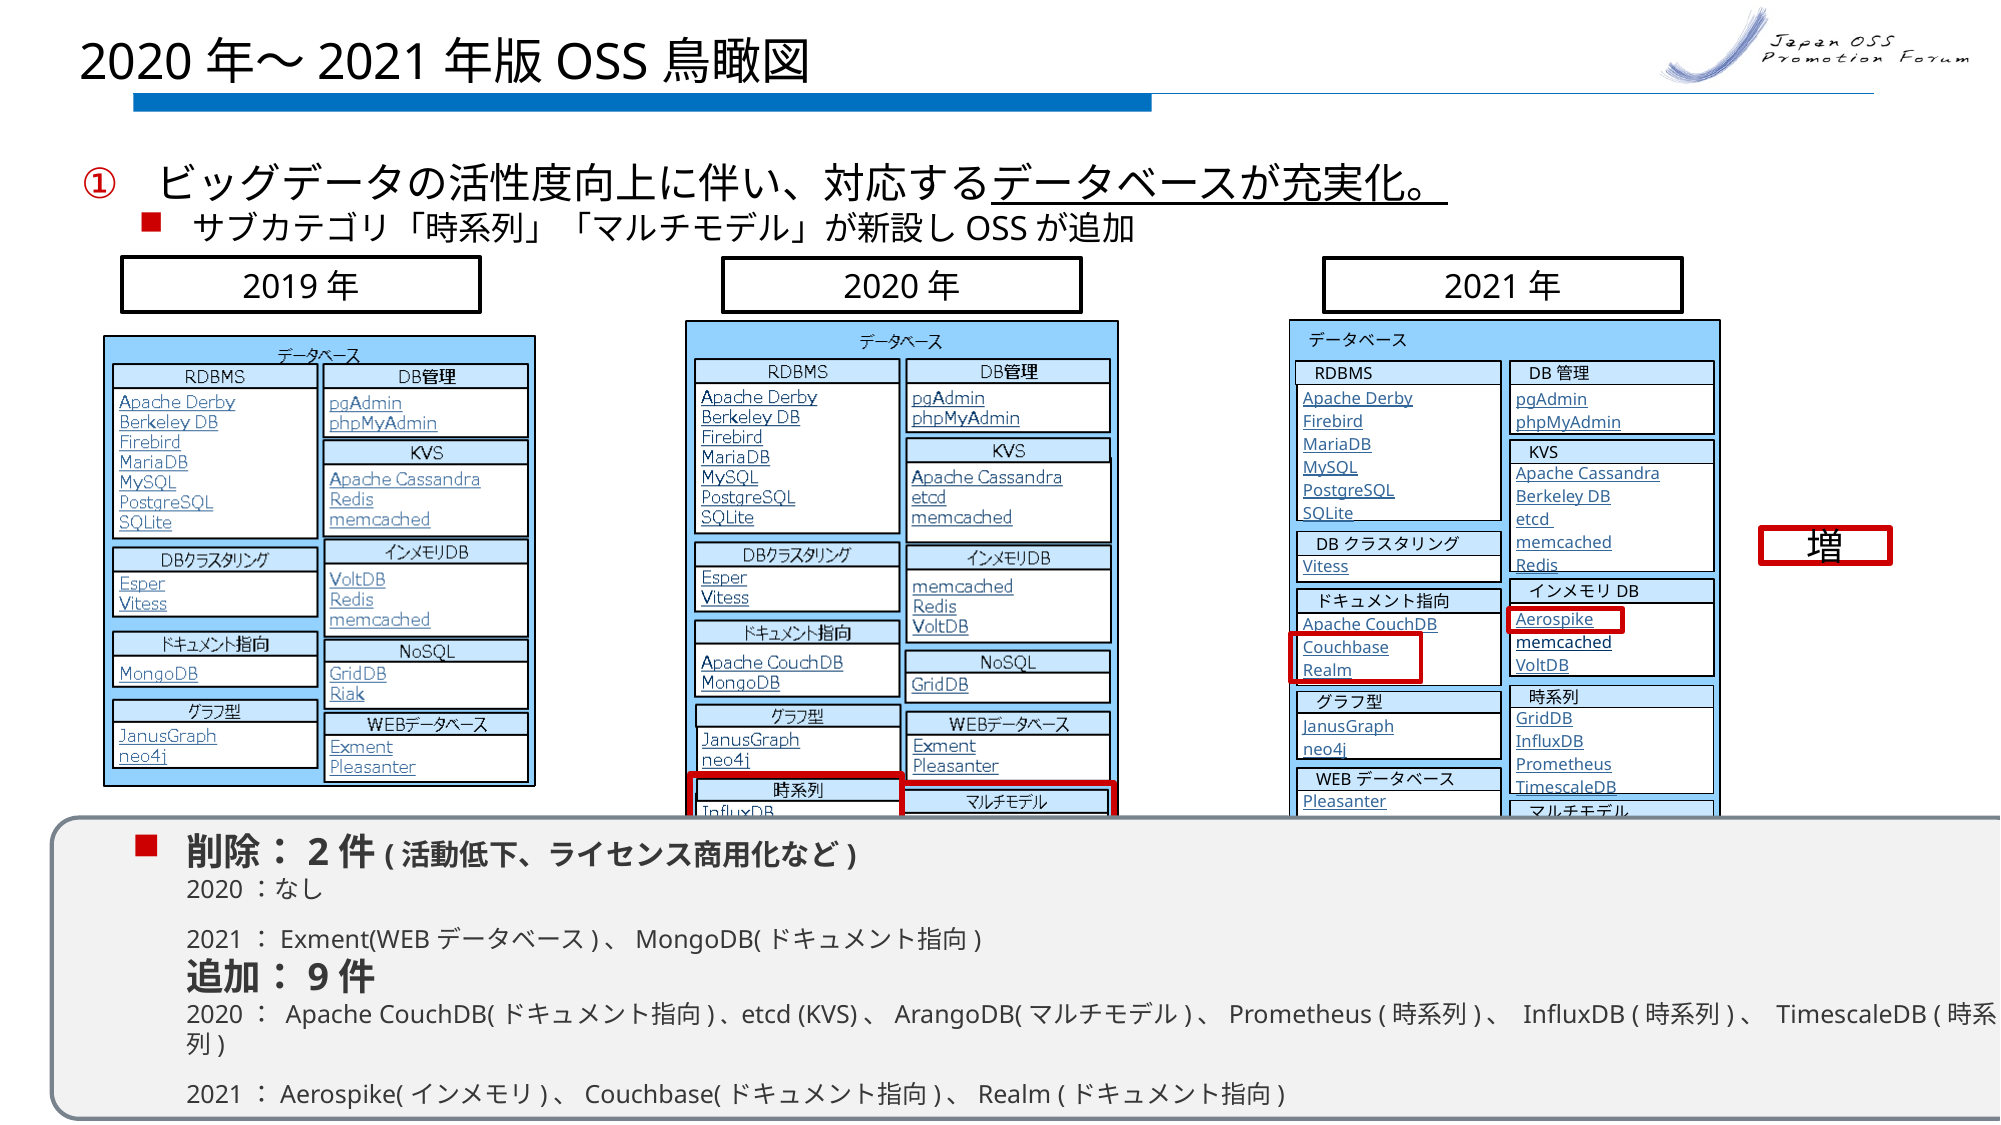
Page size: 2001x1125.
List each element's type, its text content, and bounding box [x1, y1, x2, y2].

text_box 2019年 [120, 255, 482, 314]
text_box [1509, 360, 1715, 435]
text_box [1295, 360, 1502, 521]
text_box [1296, 692, 1502, 760]
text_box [1509, 578, 1715, 677]
text_box 2020年 [721, 256, 1083, 314]
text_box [1509, 439, 1715, 572]
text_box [1509, 800, 1714, 852]
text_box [1509, 685, 1714, 794]
text_box 2021年 [1322, 256, 1684, 314]
text_box 40 [1874, 1121, 2000, 1125]
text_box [1296, 531, 1502, 583]
text_box ビッグデータの活性度向上に伴い、対応するデータベースが充実化。 サブカテゴリ「時系列」「マルチモデル」が新設しOSSが追加 [65, 149, 1489, 344]
picture [1634, 0, 1995, 91]
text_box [1296, 588, 1502, 686]
title 2020年～2021年版OSS鳥瞰図 [64, 17, 1961, 95]
text_box データベース [1289, 320, 1721, 815]
text_box 削除：2件(活動低下、ライセンス商用化など) 2020：なし 2021：Exment(WEBデータベース)、MongoDB(ドキュメント指向) 追加：9件 2020： Apache CouchDB(ドキュメント指向)、etcd (KVS)、ArangoDB(マルチモデル)、Prometheus (時系列)、 InfluxDB (時系列)、 TimescaleDB (時系列) 2021：Aerospike(インメモリ)、Couchbase(ドキュメント指向)、Realm (ドキュメント指向) [49, 815, 2000, 1121]
text_box 増 [1759, 526, 1892, 565]
picture [103, 334, 536, 787]
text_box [1296, 767, 1502, 820]
picture [685, 319, 1119, 889]
